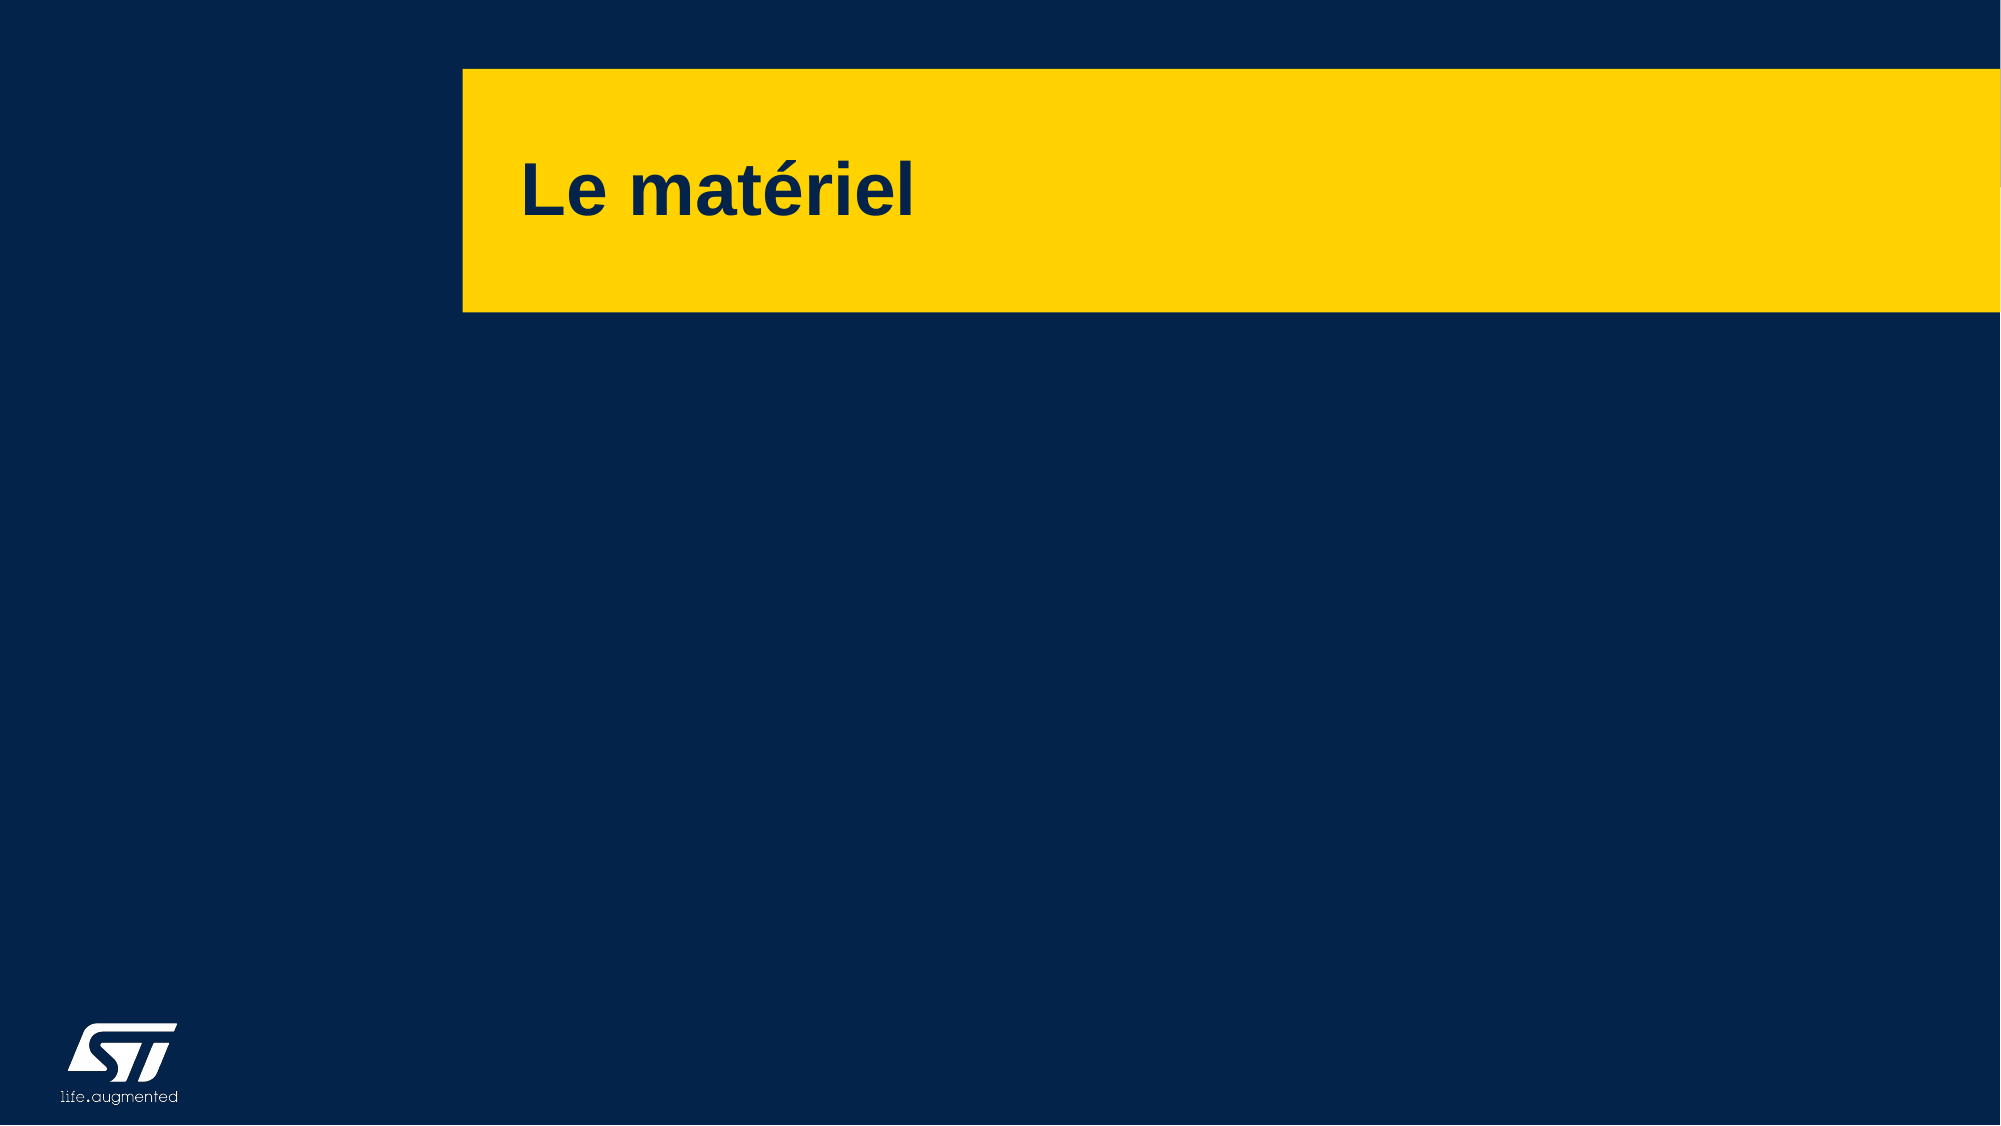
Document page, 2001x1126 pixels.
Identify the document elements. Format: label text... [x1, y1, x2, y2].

picture [0, 214, 2001, 1126]
title Le matériel [462, 68, 2001, 214]
